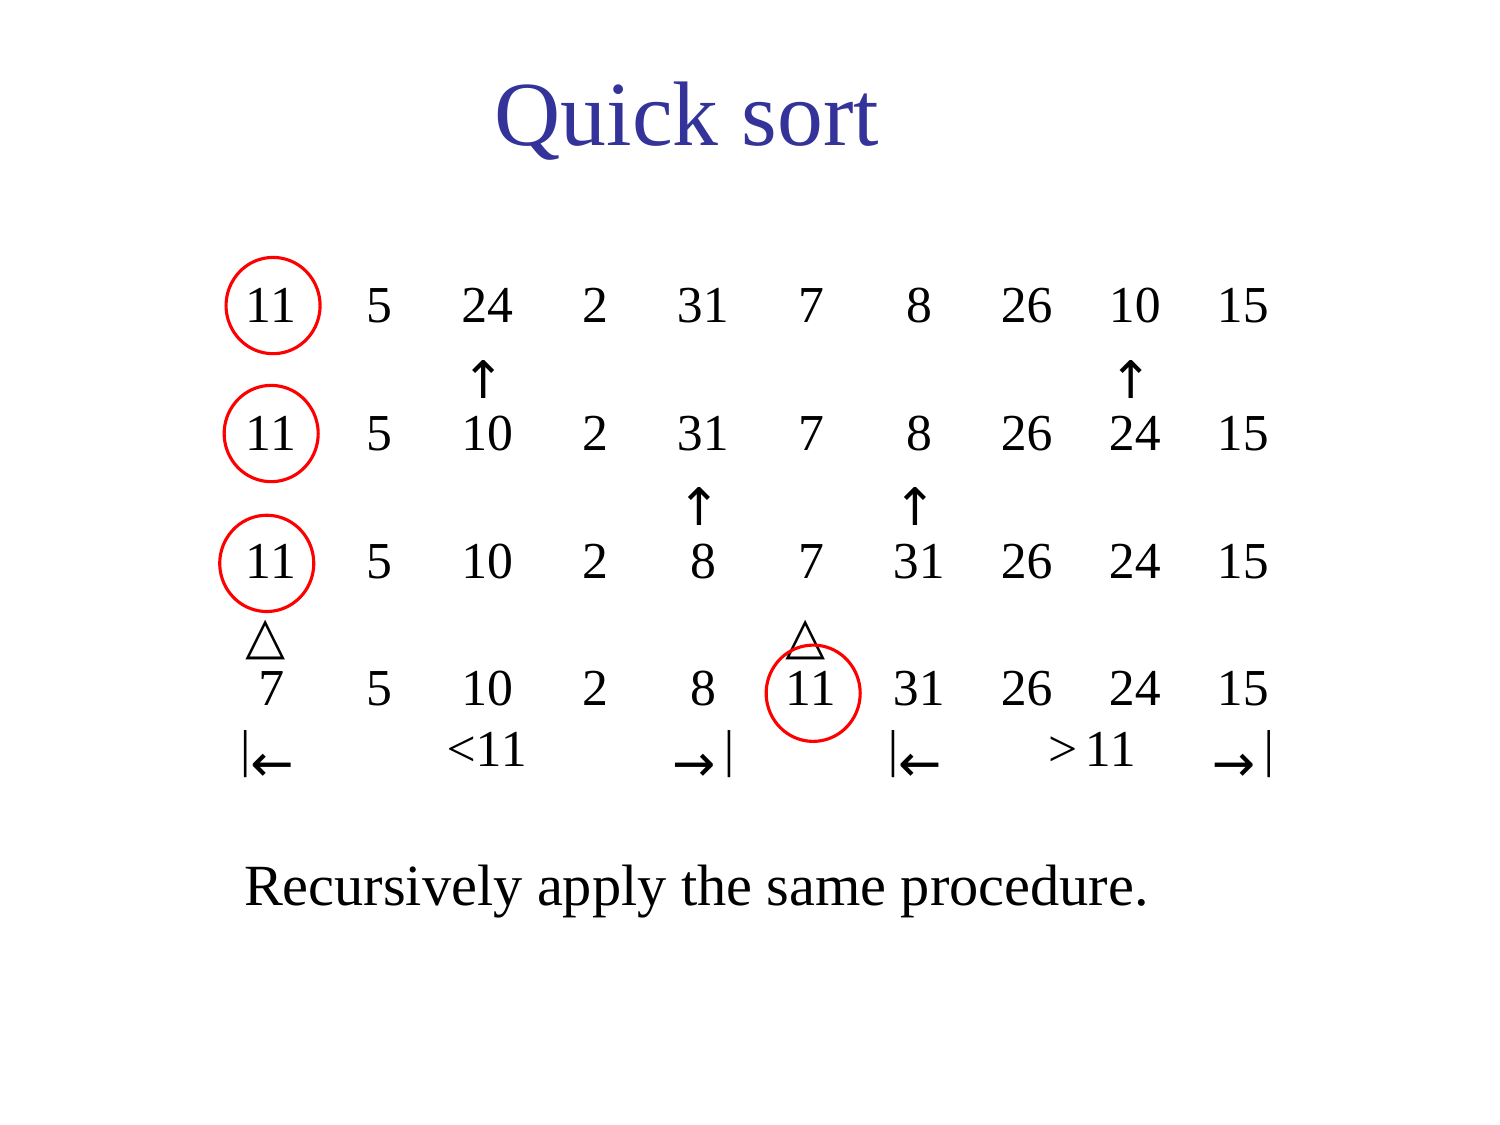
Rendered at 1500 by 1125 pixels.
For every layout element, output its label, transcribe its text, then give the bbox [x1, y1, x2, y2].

list Recursively apply the same procedure. [66, 276, 1342, 951]
title Quick sort [131, 59, 1243, 172]
text_box [239, 257, 307, 272]
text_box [216, 274, 1342, 832]
